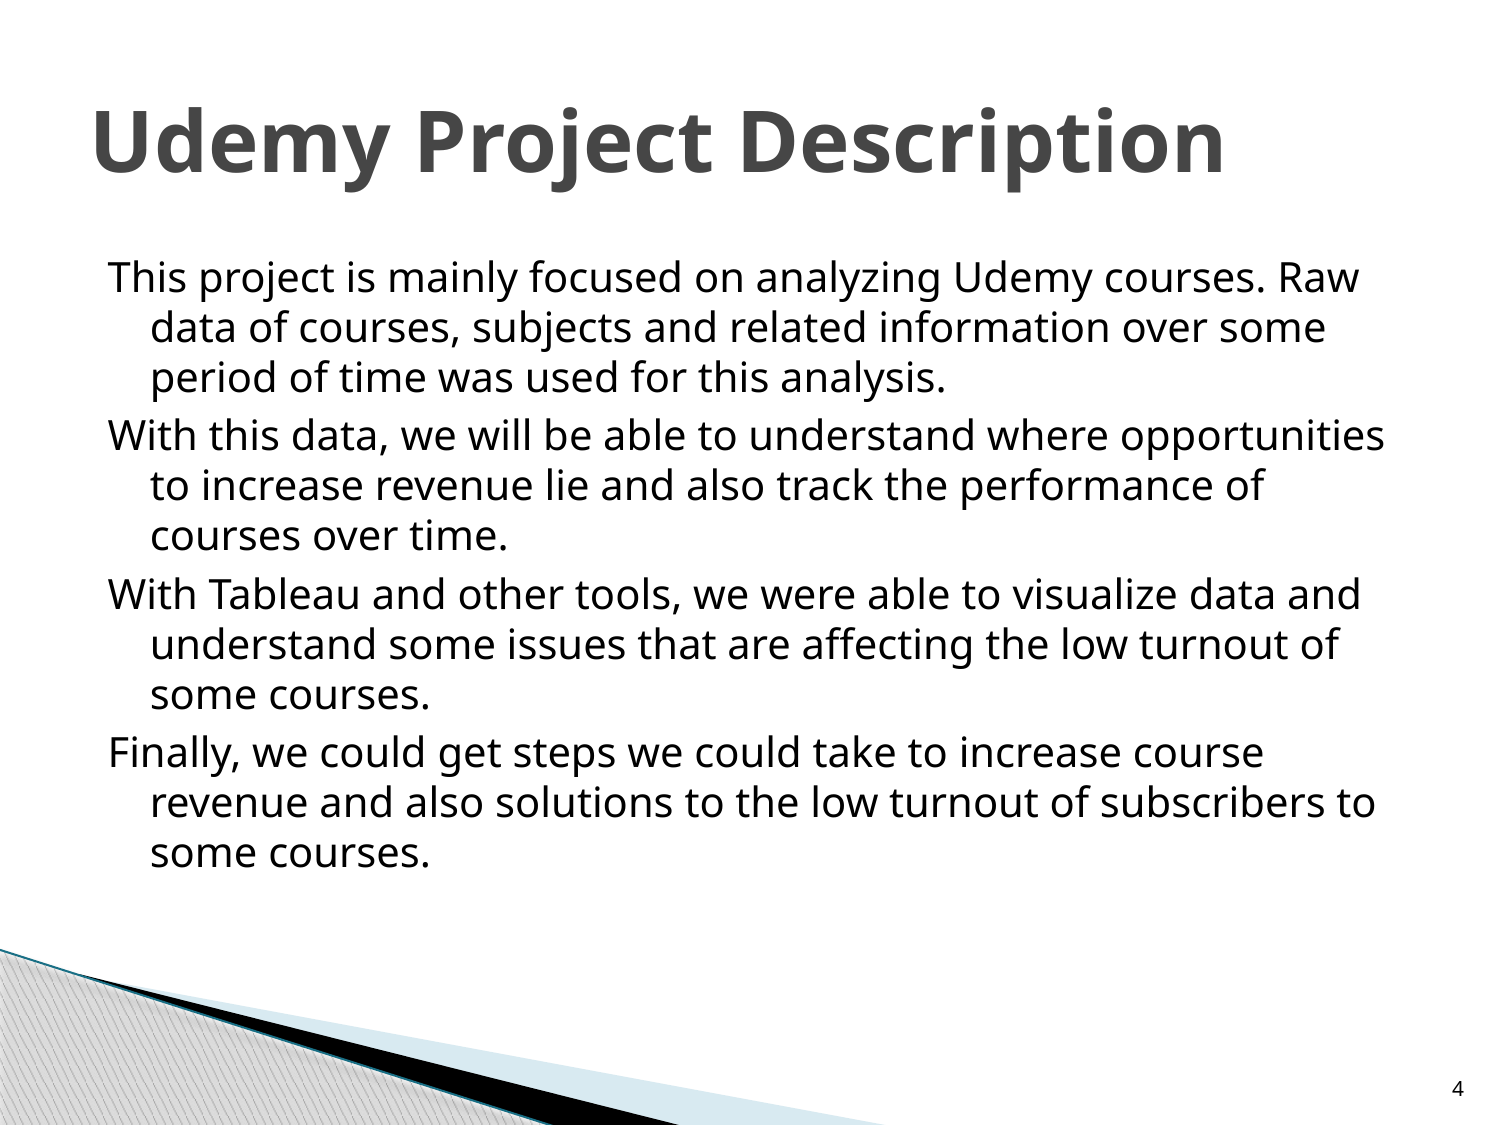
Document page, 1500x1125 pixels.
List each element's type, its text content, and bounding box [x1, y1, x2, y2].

slide_number 4 [1418, 1051, 1479, 1112]
list This project is mainly focused on analyzing Udemy courses. Raw data of courses, subjects and related information over some period of time was used for this analysis. With this data, we will be able to understand where opportunities to increase revenue lie and also track the performance of courses over time. With Tableau and other tools, we were able to visualize data and understand some issues that are affecting the low turnout of some courses. Finally, we could get steps we could take to increase course revenue and also solutions to the low turnout of subscribers to some courses. [75, 243, 1425, 986]
title Udemy Project Description [75, 45, 1425, 233]
